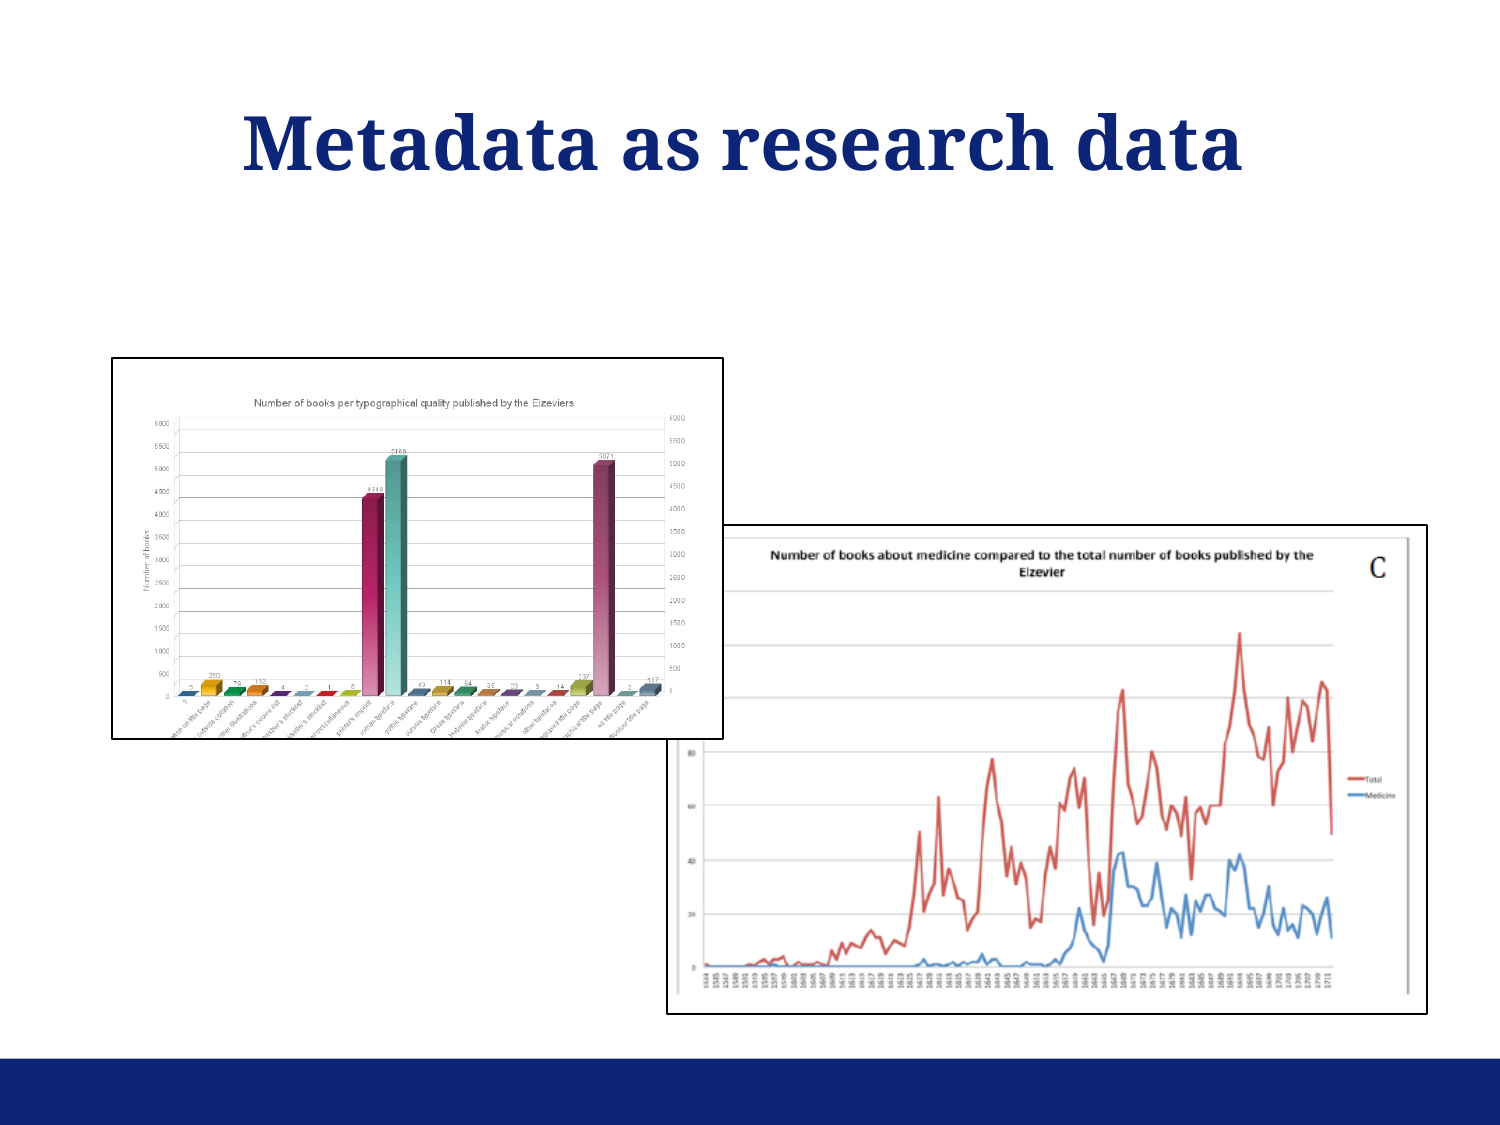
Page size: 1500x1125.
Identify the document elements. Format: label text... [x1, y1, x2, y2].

text_box Metadata as research data [112, 87, 1376, 193]
picture [111, 386, 1428, 1013]
text_box [110, 356, 725, 391]
